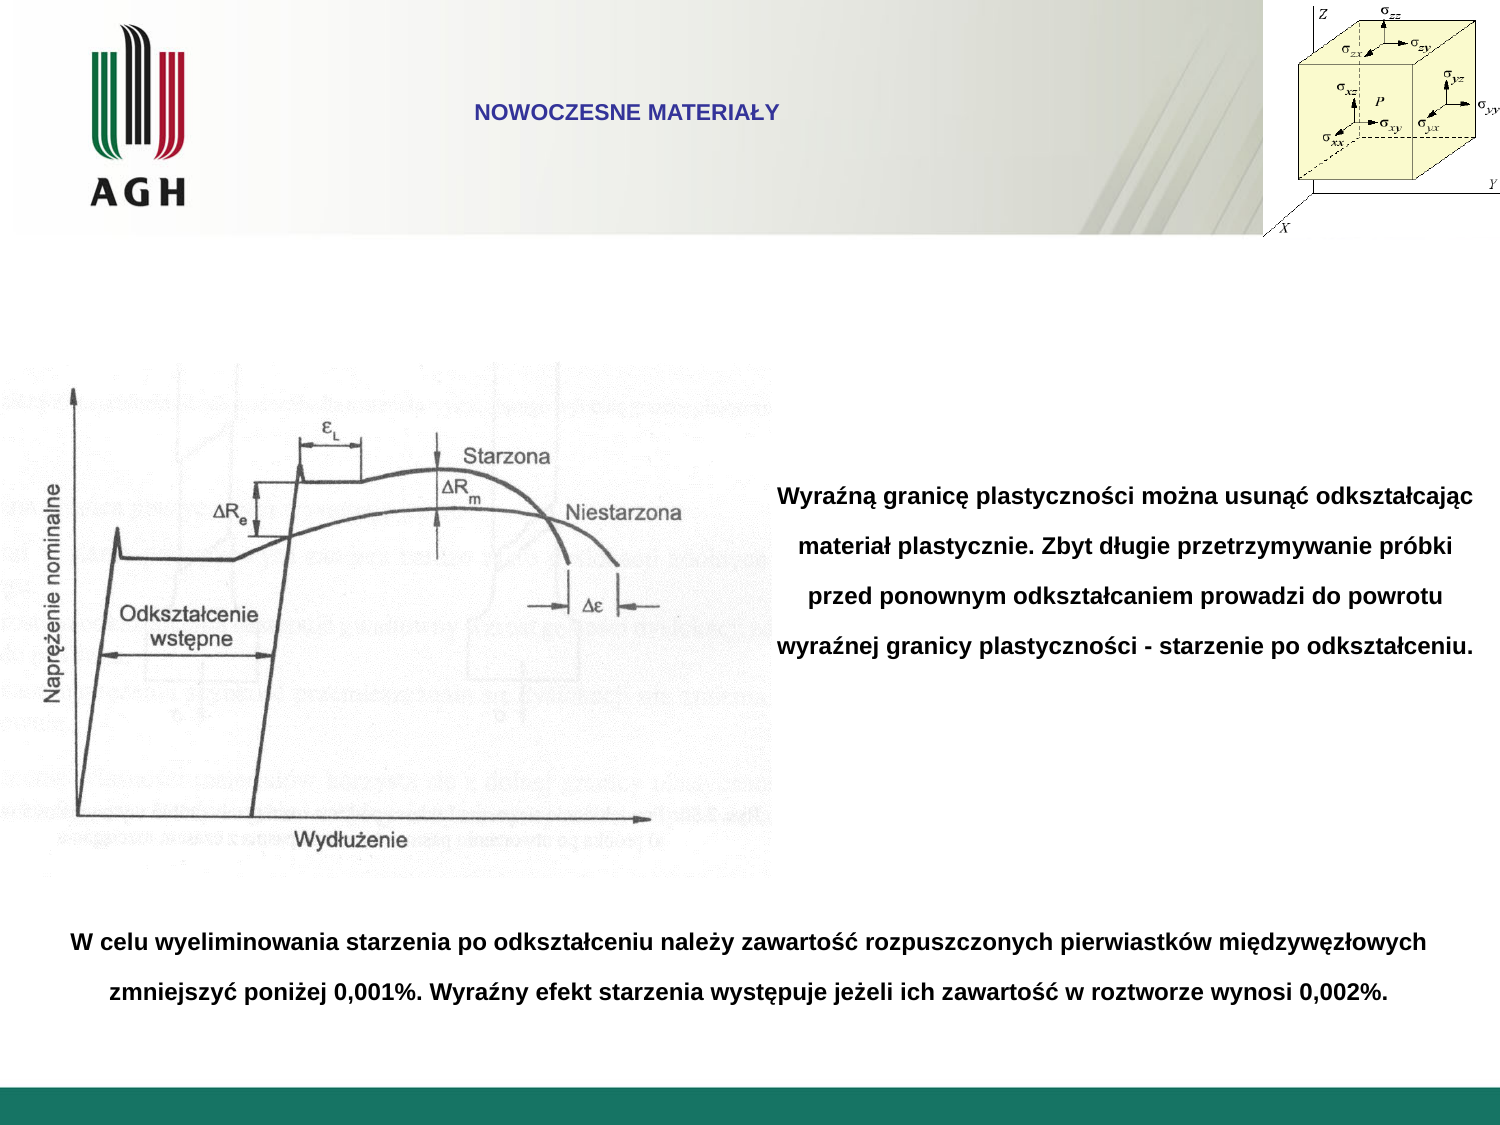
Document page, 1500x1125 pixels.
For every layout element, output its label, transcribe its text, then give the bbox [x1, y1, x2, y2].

text_box NOWOCZESNE MATERIAŁY [461, 98, 793, 149]
text_box Wyraźną granicę plastyczności można usunąć odkształcając materiał plastycznie. Zbyt długie przetrzymywanie próbki przed ponownym odkształcaniem prowadzi do powrotu wyraźnej granicy plastyczności - starzenie po odkształceniu. [776, 470, 1500, 685]
picture [0, 1031, 1500, 1125]
picture [0, 0, 1500, 916]
text_box W celu wyeliminowania starzenia po odkształceniu należy zawartość rozpuszczonych pierwiastków międzywęzłowych zmniejszyć poniżej 0,001%. Wyraźny efekt starzenia występuje jeżeli ich zawartość w roztworze wynosi 0,002%. [0, 916, 1500, 1031]
